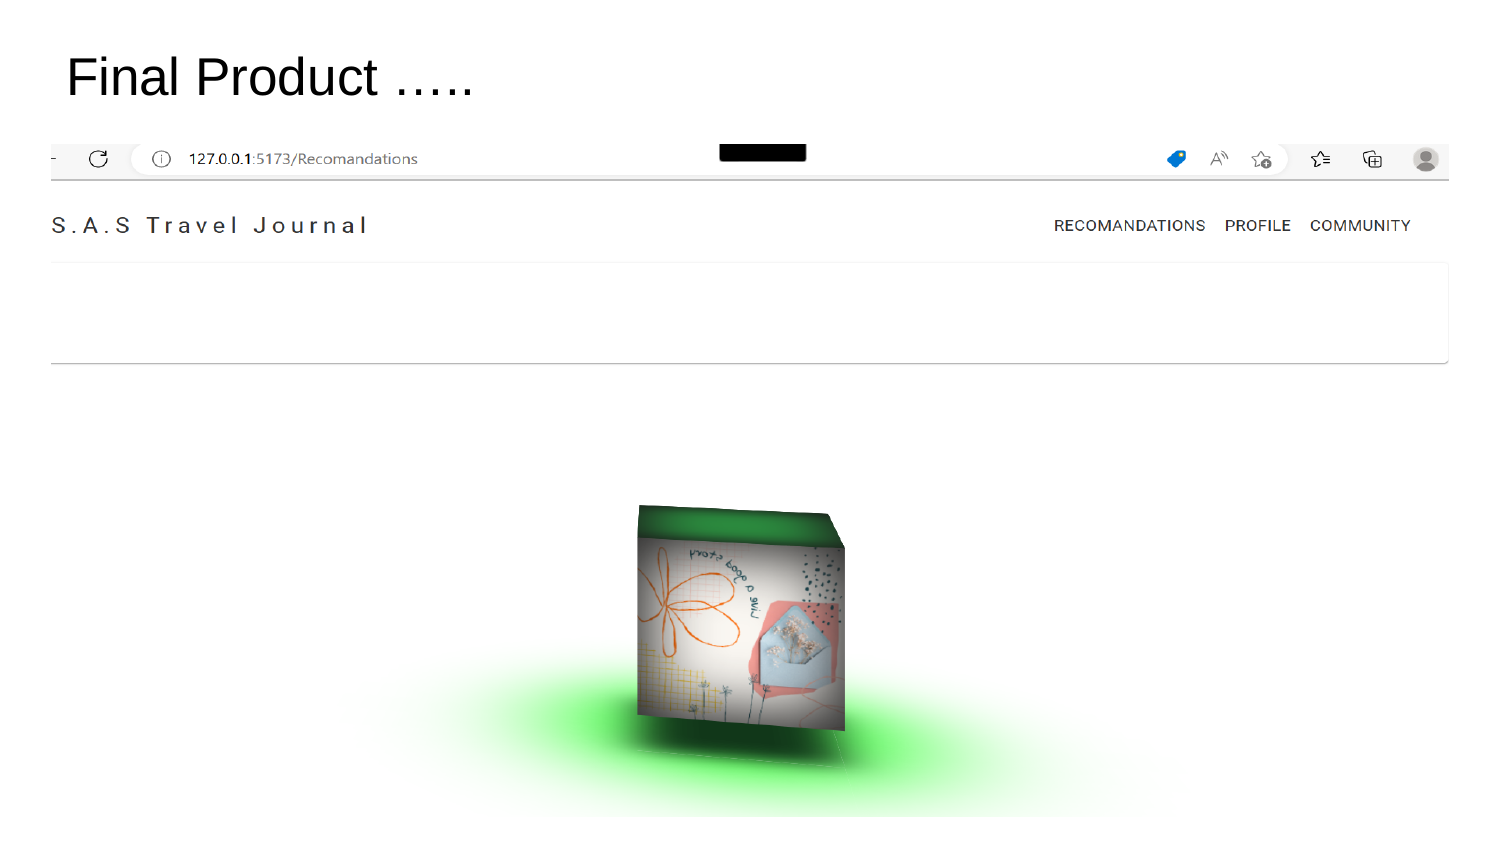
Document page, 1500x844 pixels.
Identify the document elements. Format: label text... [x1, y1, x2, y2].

picture [50, 144, 1450, 817]
title Final Product ….. [51, 27, 1449, 121]
